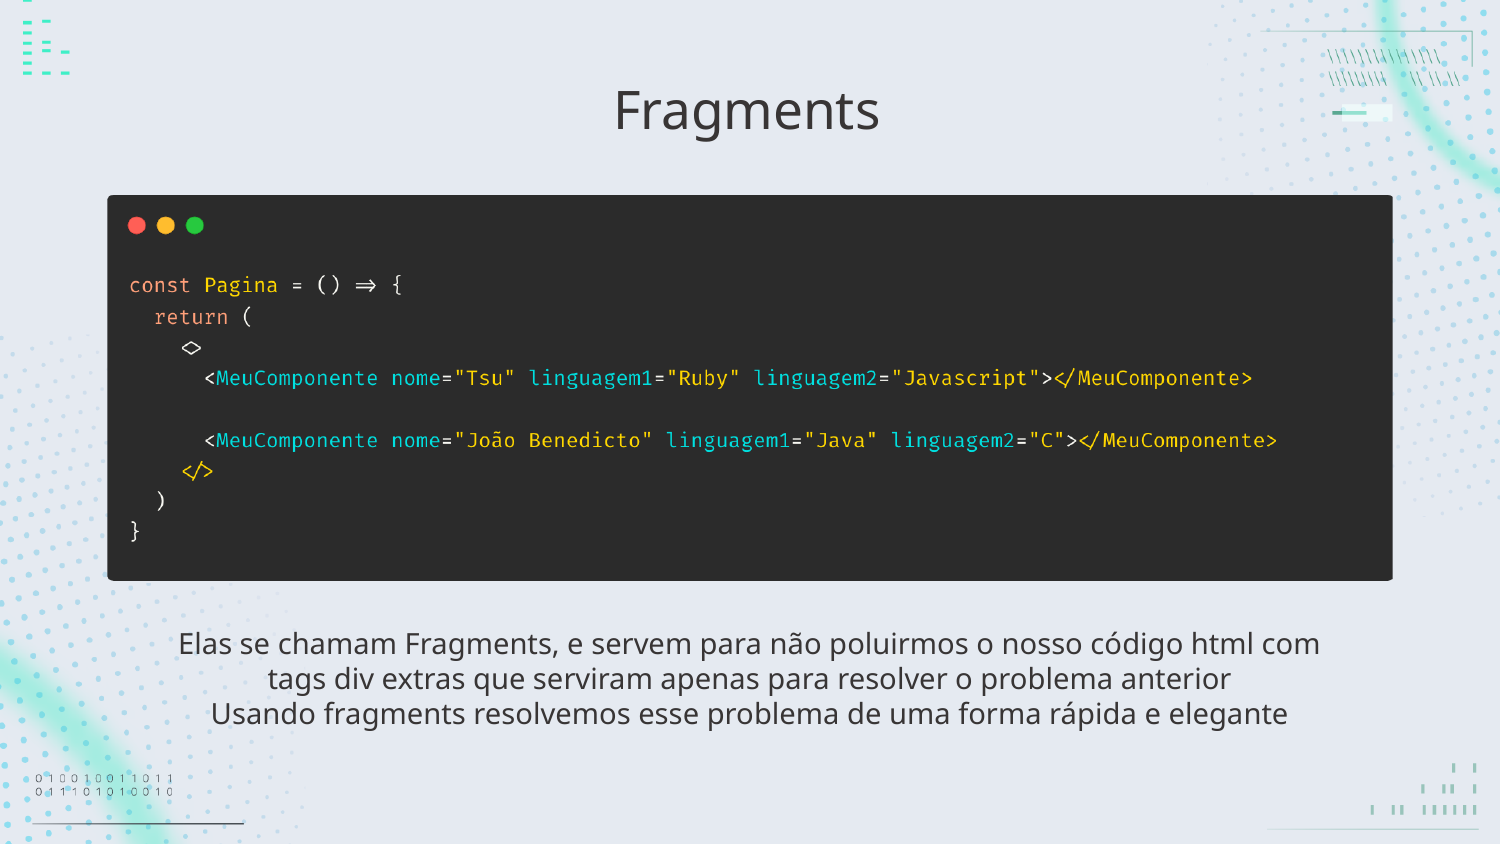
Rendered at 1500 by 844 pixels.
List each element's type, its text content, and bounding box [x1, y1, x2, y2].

picture [0, 0, 1500, 844]
title Fragments [90, 62, 1404, 156]
text_box Elas se chamam Fragments, e servem para não poluirmos o nosso código html com tags div extras que serviram apenas para resolver o problema anterior Usando fragments resolvemos esse problema de uma forma rápida e elegante [142, 610, 1358, 745]
